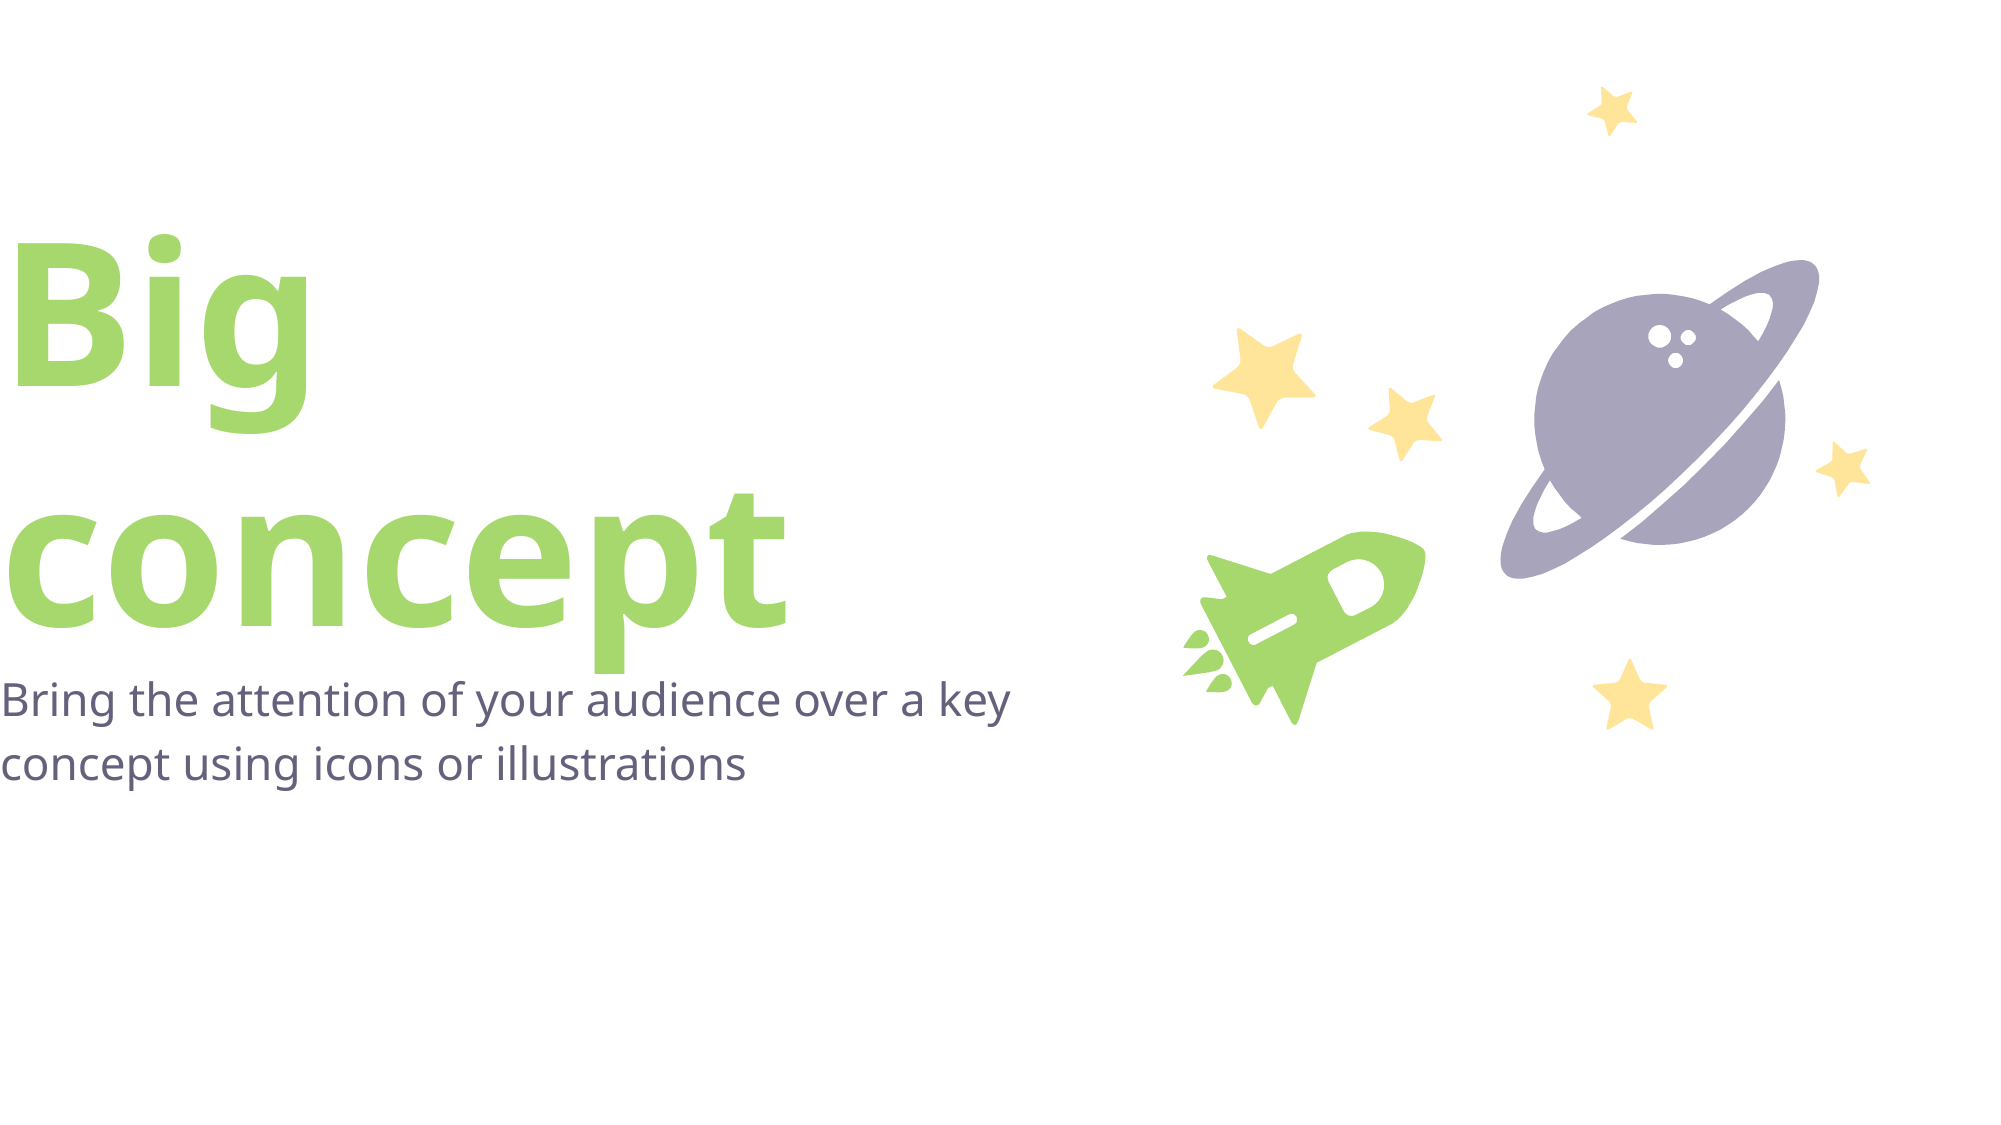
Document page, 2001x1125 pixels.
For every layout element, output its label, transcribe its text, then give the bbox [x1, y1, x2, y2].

text_box [1592, 658, 1668, 730]
subtitle Bring the attention of your audience over a key concept using icons or illustrations [0, 662, 1089, 835]
text_box [1212, 328, 1316, 430]
text_box [1368, 387, 1442, 462]
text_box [1500, 259, 1820, 579]
text_box [1824, 441, 1870, 498]
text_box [1193, 510, 1405, 722]
title Big concept [0, 413, 1089, 662]
text_box [1587, 86, 1637, 137]
